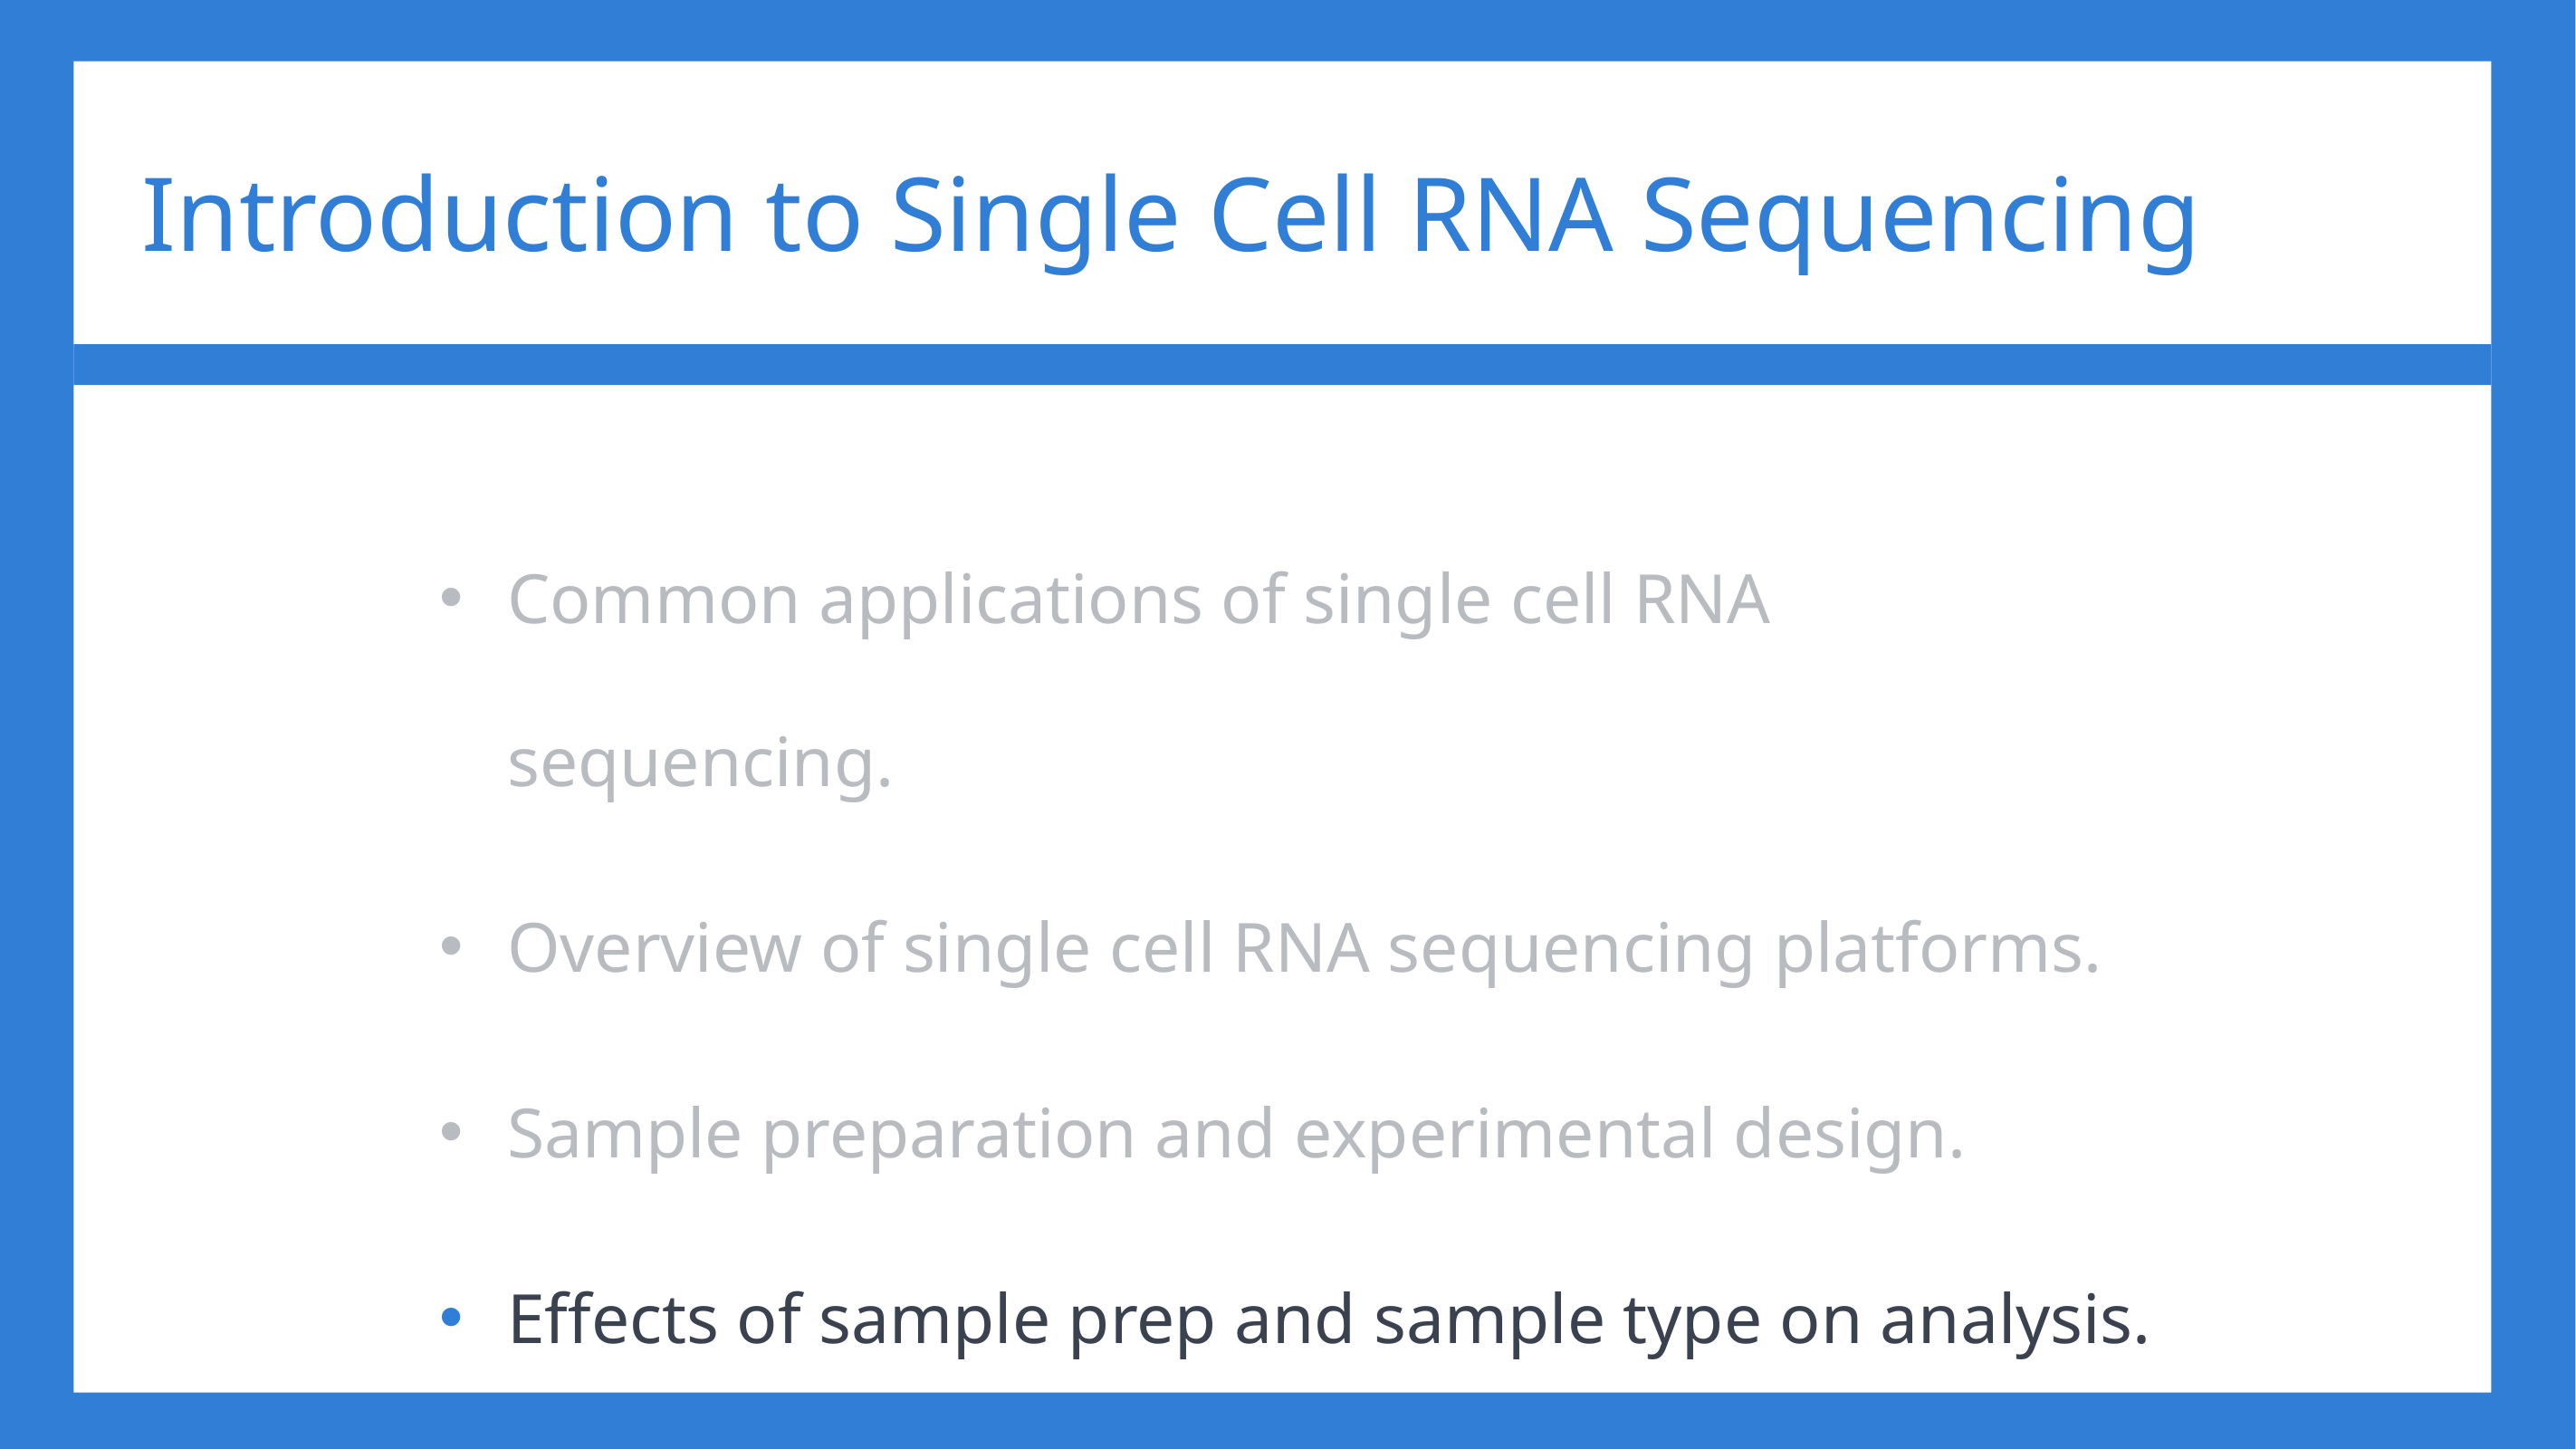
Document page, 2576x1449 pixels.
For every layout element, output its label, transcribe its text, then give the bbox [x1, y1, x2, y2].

text_box Introduction to Single Cell RNA Sequencing [136, 135, 2350, 273]
text_box Common applications of single cell RNA sequencing. Overview of single cell RNA sequencing platforms. Sample preparation and experimental design. Effects of sample prep and sample type on analysis. [426, 466, 2170, 1364]
